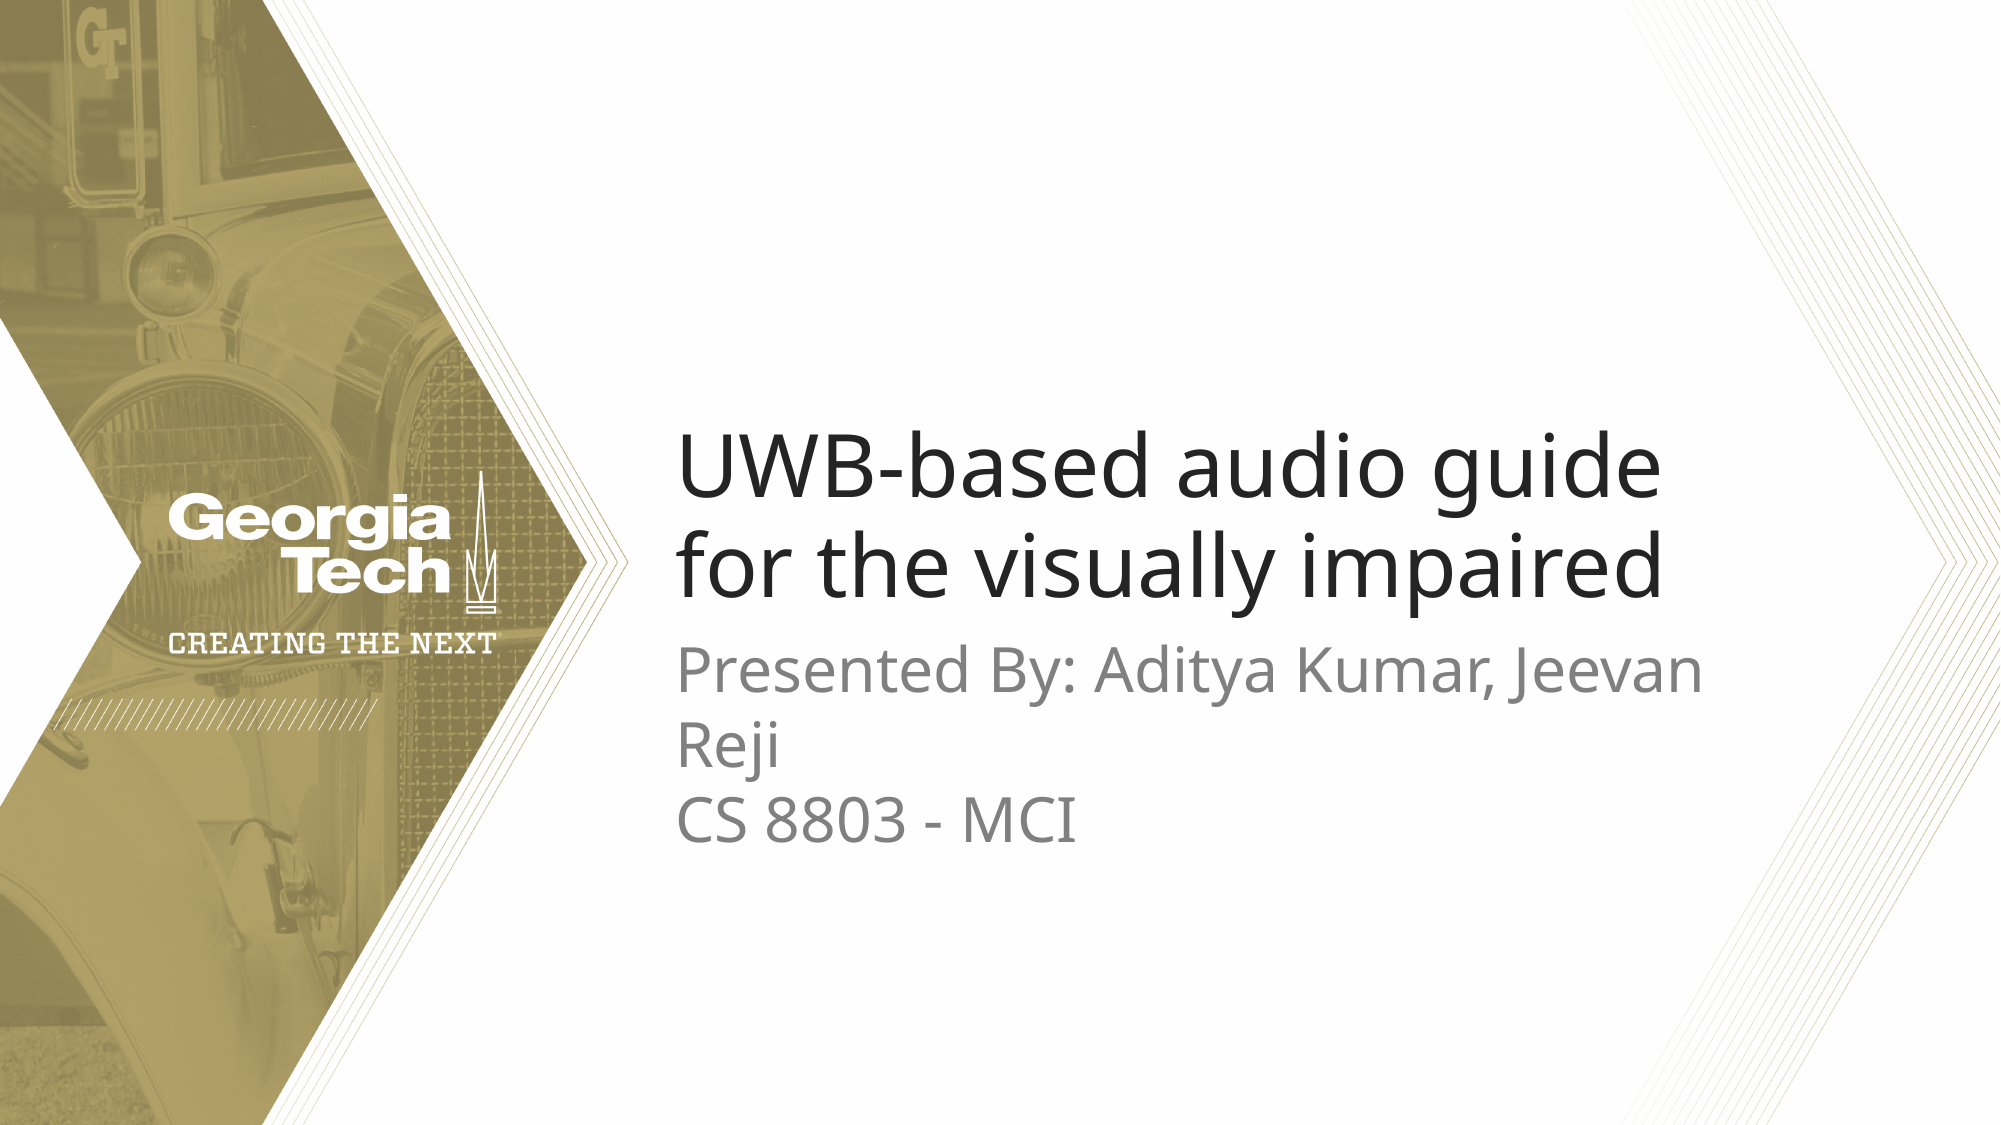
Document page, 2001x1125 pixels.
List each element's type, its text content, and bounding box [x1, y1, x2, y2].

subtitle Presented By: Aditya Kumar, Jeevan Reji CS 8803 - MCI [660, 623, 1775, 899]
title UWB-based audio guide for the visually impaired [660, 54, 1775, 623]
picture [0, 0, 2001, 1125]
